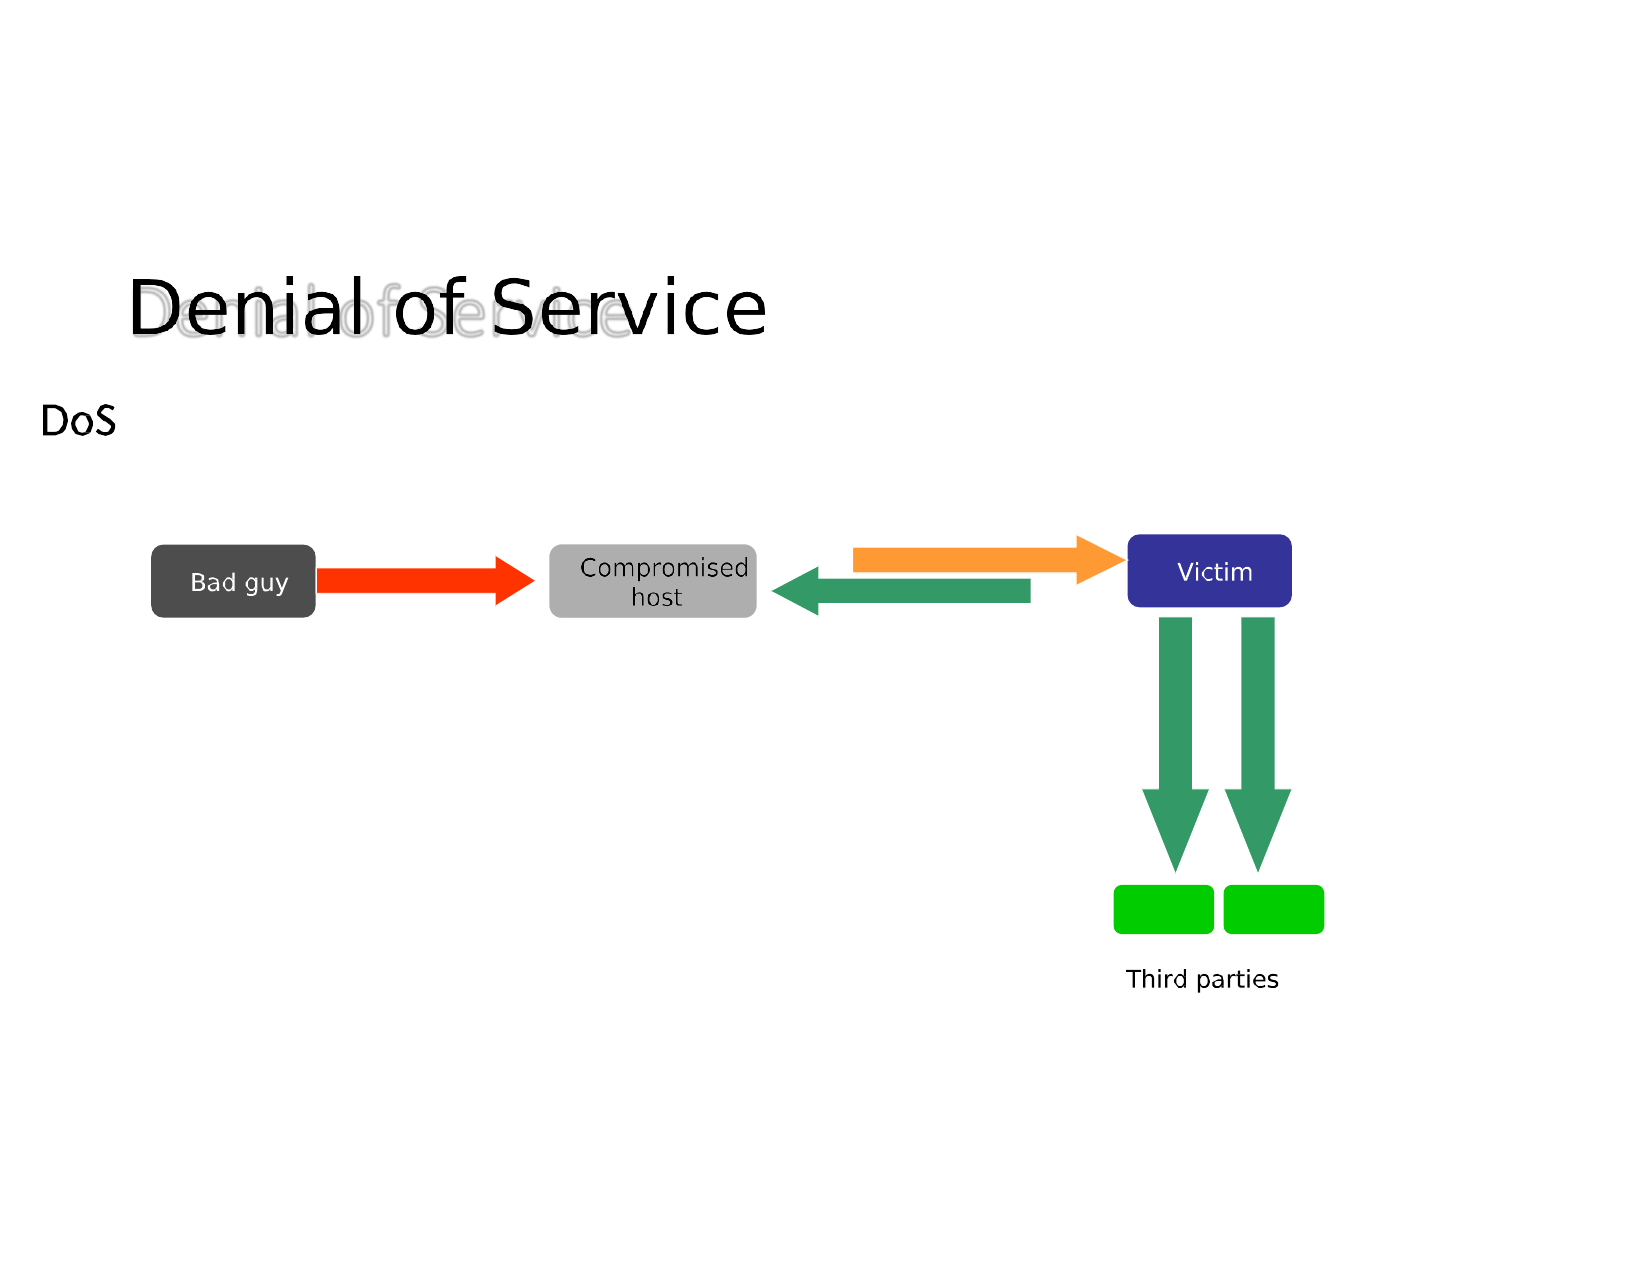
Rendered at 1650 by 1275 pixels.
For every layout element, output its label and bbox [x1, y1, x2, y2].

text_box [1253, 973, 1266, 988]
text_box [275, 577, 289, 596]
text_box [1267, 973, 1279, 988]
text_box [1165, 973, 1173, 988]
text_box [1214, 563, 1223, 581]
text_box [192, 573, 205, 591]
text_box [1139, 615, 1212, 877]
text_box [1232, 566, 1252, 581]
picture [549, 543, 757, 618]
text_box [207, 577, 220, 592]
text_box [1126, 969, 1142, 988]
text_box [1174, 969, 1186, 988]
text_box [1223, 884, 1325, 935]
text_box [261, 577, 273, 592]
text_box [71, 413, 94, 436]
text_box [1133, 534, 1292, 608]
text_box [1201, 566, 1213, 581]
text_box [151, 544, 315, 618]
text_box [1227, 970, 1245, 988]
text_box [1212, 973, 1224, 988]
text_box [1222, 615, 1294, 877]
text_box [1177, 562, 1194, 581]
text_box [1197, 973, 1210, 993]
text_box [95, 414, 116, 436]
text_box [768, 533, 1130, 619]
text_box [43, 404, 68, 436]
text_box [1113, 884, 1215, 935]
text_box [1143, 969, 1155, 988]
text_box [78, 238, 766, 406]
text_box [245, 577, 258, 596]
text_box [222, 572, 235, 592]
text_box [315, 553, 538, 608]
